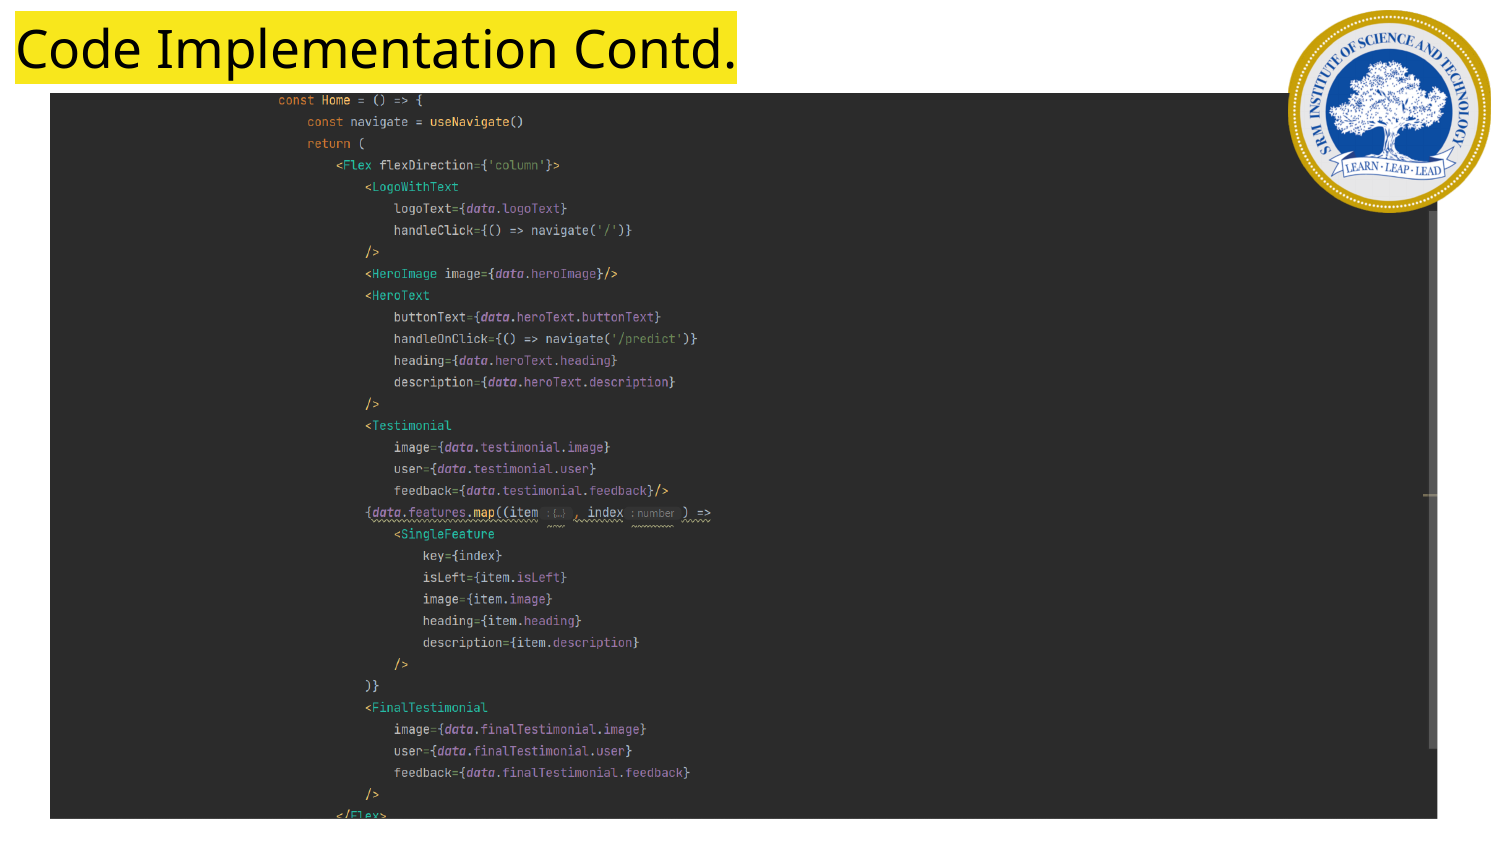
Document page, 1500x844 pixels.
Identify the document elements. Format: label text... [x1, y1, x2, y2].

title Code Implementation Contd. [0, 0, 1398, 94]
picture [49, 10, 1492, 819]
